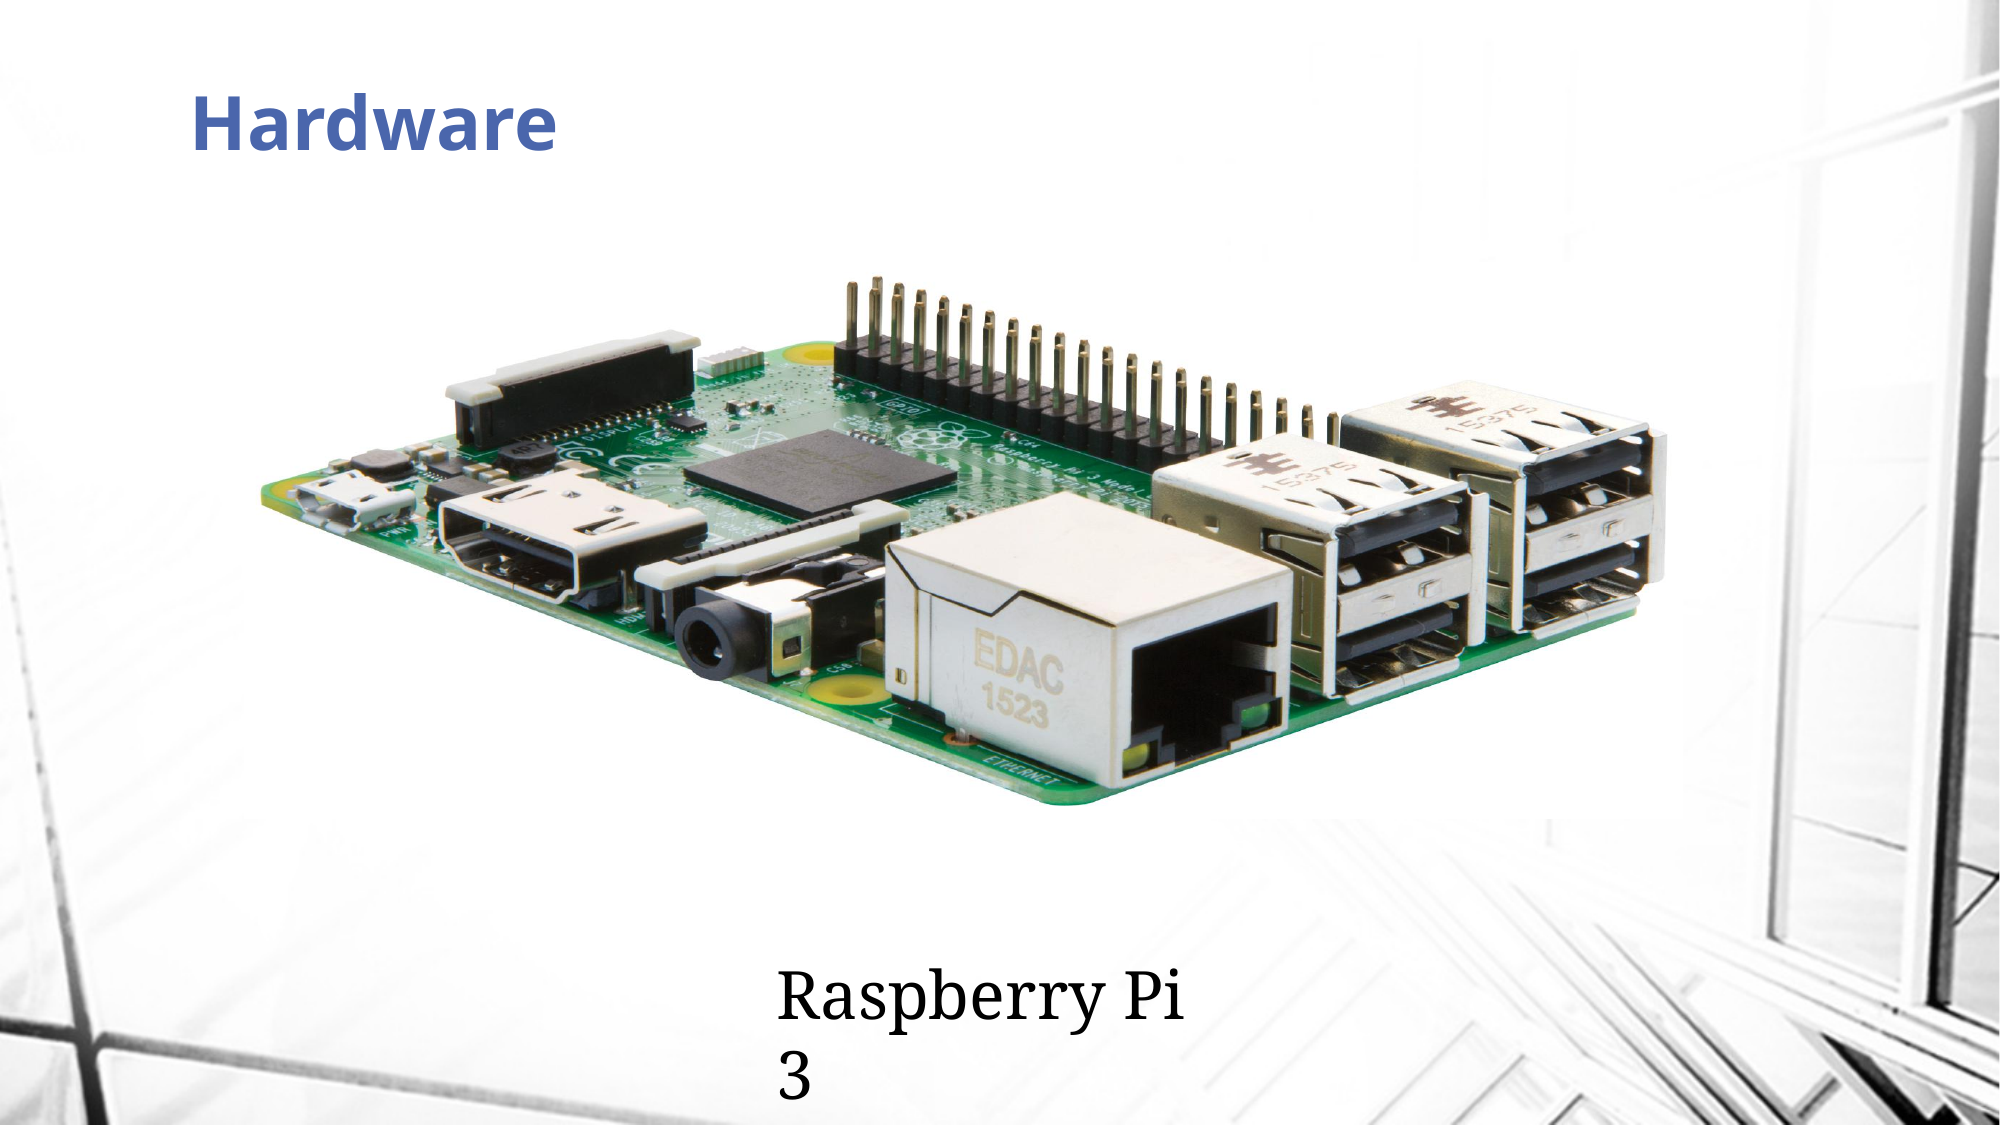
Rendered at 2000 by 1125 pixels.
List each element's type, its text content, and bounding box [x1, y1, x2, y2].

title Hardware [174, 87, 1600, 263]
text_box Raspberry Pi 3 [762, 945, 1236, 1121]
picture [0, 0, 2000, 1125]
